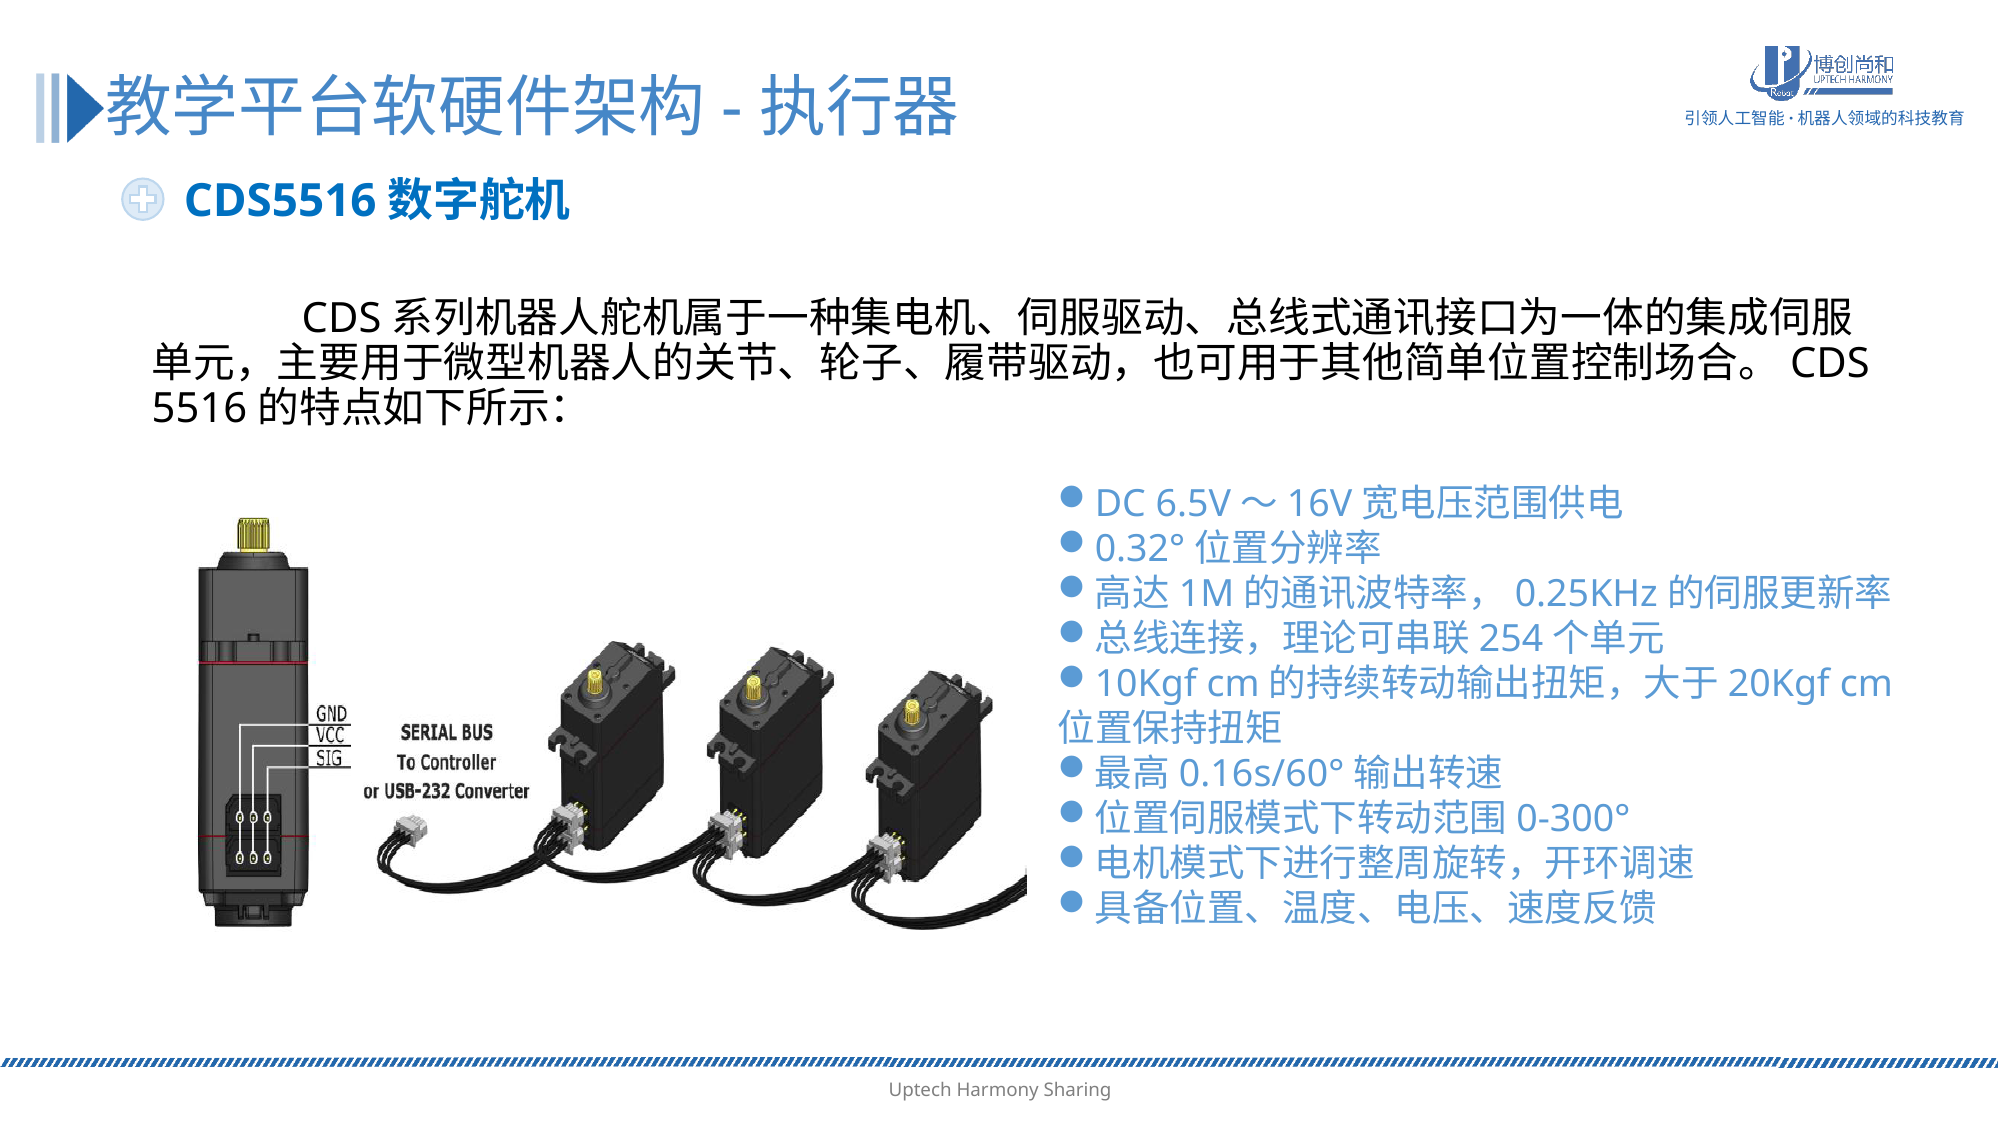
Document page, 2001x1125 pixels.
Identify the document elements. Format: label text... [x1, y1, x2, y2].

text_box CDS5516数字舵机 [168, 129, 2000, 234]
text_box CDS系列机器人舵机属于一种集电机、伺服驱动、总线式通讯接口为一体的集成伺服单元，主要用于微型机器人的关节、轮子、履带驱动，也可用于其他简单位置控制场合。CDS 5516的特点如下所示： [61, 255, 1892, 1080]
footer Uptech Harmony Sharing [662, 1080, 1338, 1121]
picture [1750, 46, 1893, 101]
picture [0, 1057, 61, 1067]
text_box 教学平台软硬件架构-执行器 [90, 15, 1743, 153]
slide_number [1517, 1060, 1968, 1121]
picture [1892, 1057, 1998, 1068]
text_box DC 6.5V～16V宽电压范围供电 0.32°位置分辨率 高达1M的通讯波特率，0.25KHz的伺服更新率 总线连接，理论可串联254个单元 10Kgf cm的持续转动输出扭矩，大于20Kgf cm位置保持扭矩 最高0.16s/60°输出转速 位置伺服模式下转动范围0-300° 电机模式下进行整周旋转，开环调速 具备位置、温度、电压、速度反馈 [1042, 471, 1939, 982]
picture [178, 497, 1029, 971]
picture [36, 73, 104, 143]
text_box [122, 178, 164, 220]
